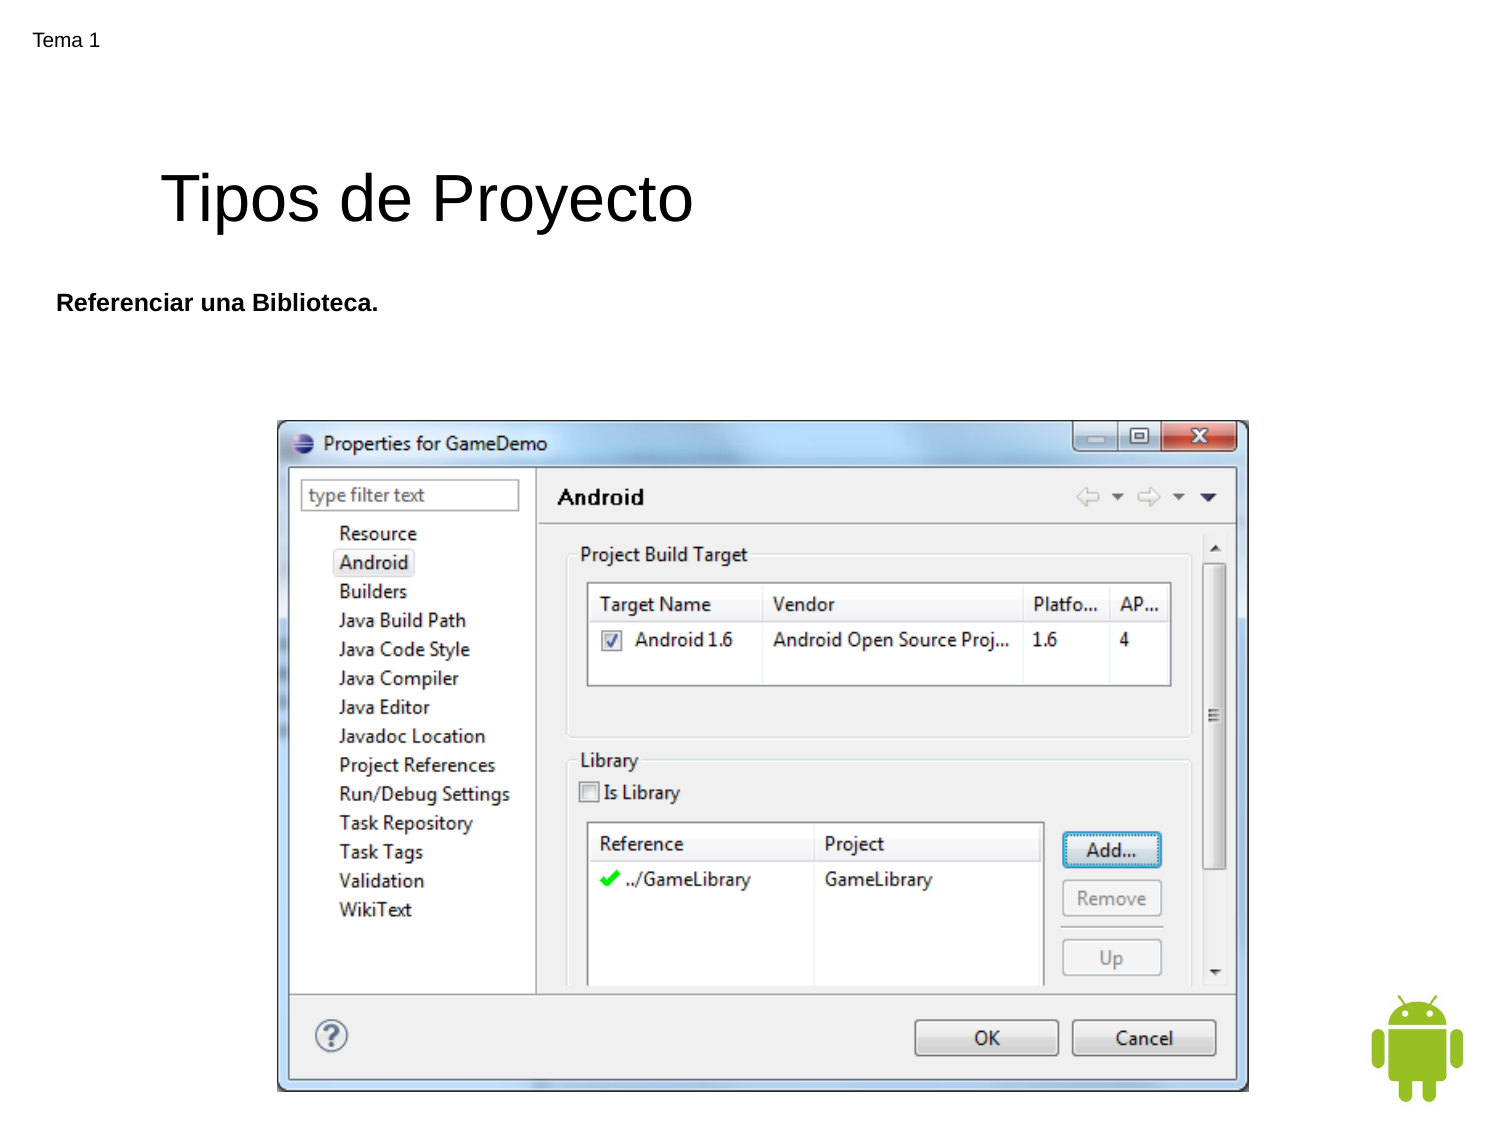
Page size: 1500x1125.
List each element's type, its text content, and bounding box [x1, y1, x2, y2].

title Tipos de Proyecto [64, 172, 710, 217]
text_box Referenciar una Biblioteca. [41, 278, 1117, 354]
picture [277, 420, 1249, 1092]
text_box Tema 1 [17, 19, 195, 59]
picture [1363, 987, 1471, 1109]
text_box [442, 184, 1206, 419]
